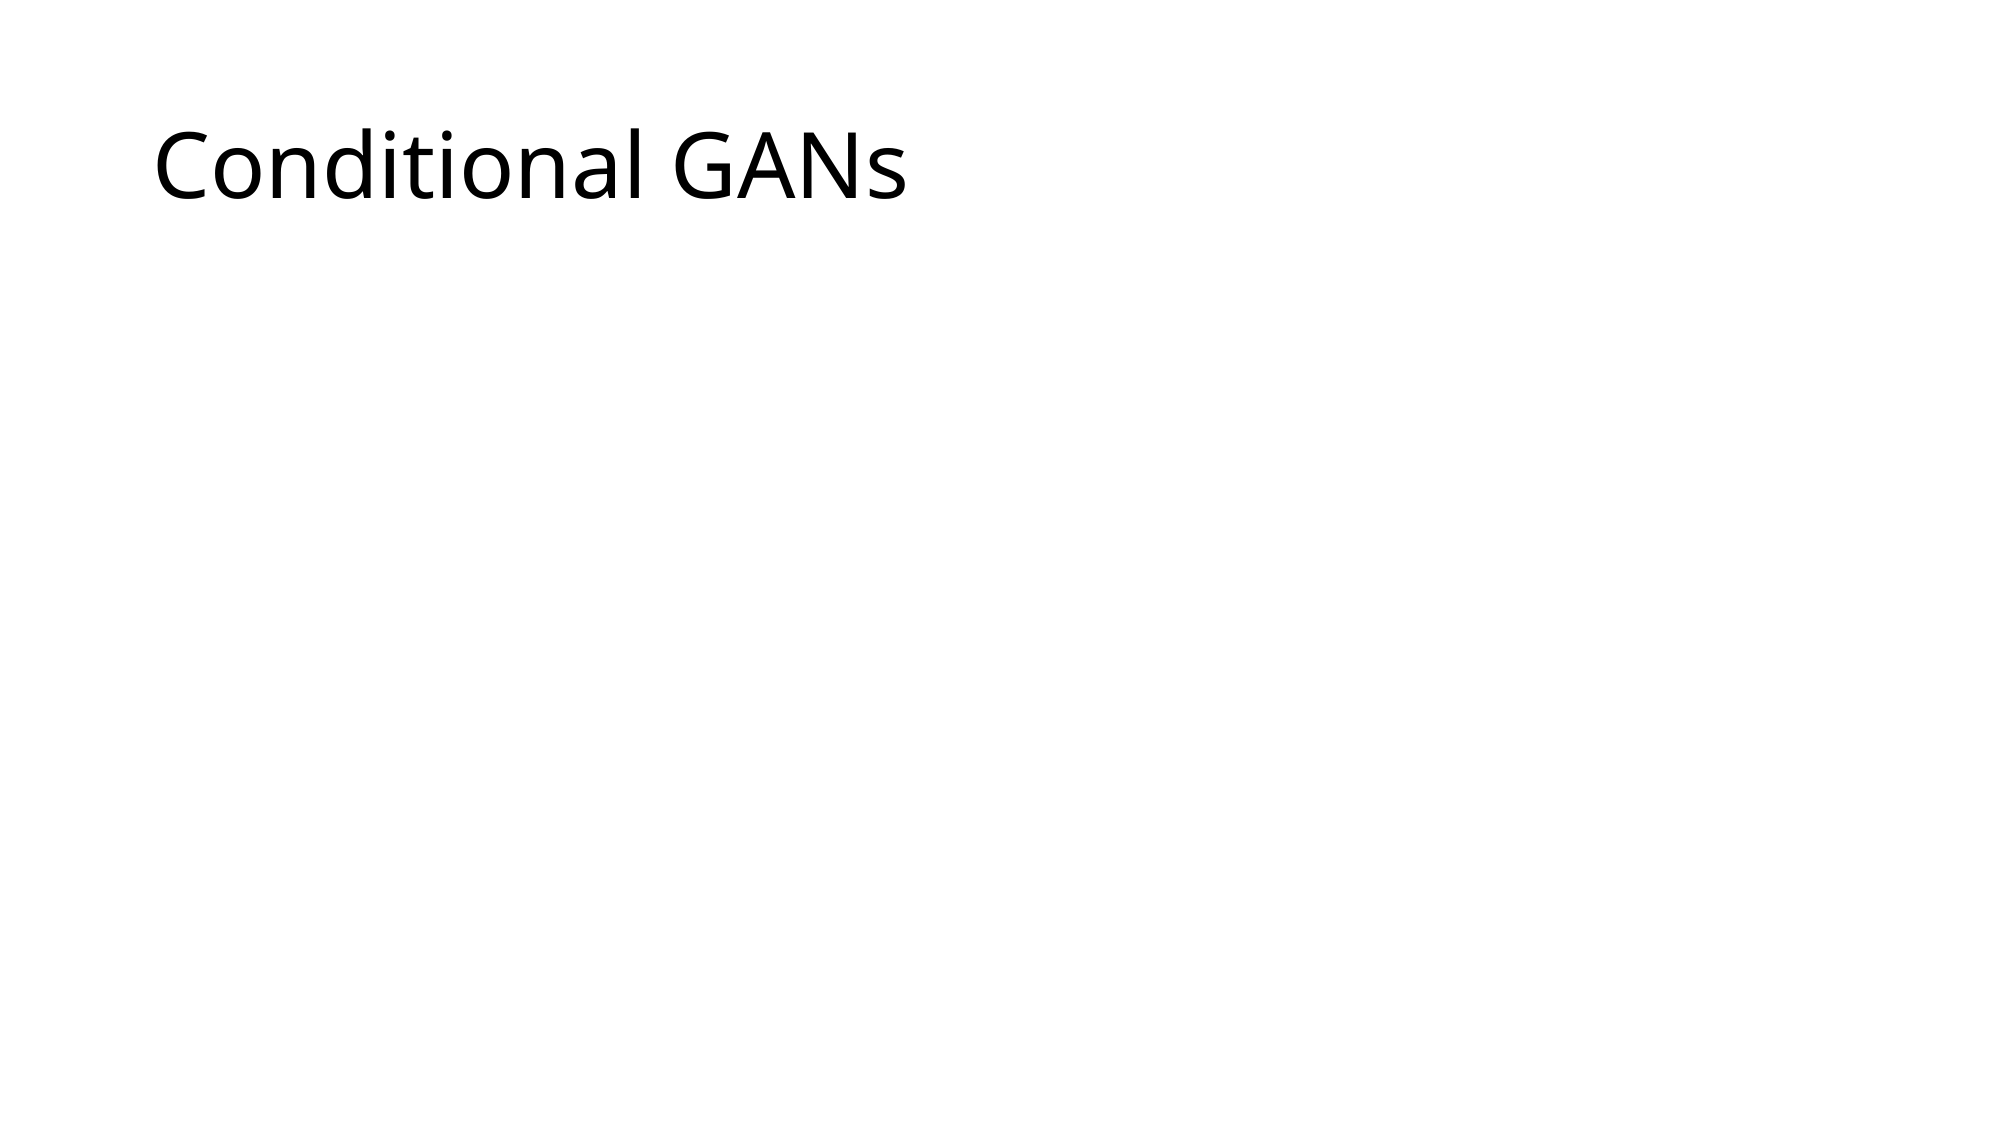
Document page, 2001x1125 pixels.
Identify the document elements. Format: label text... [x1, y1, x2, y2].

title Conditional GANs [137, 59, 1863, 278]
